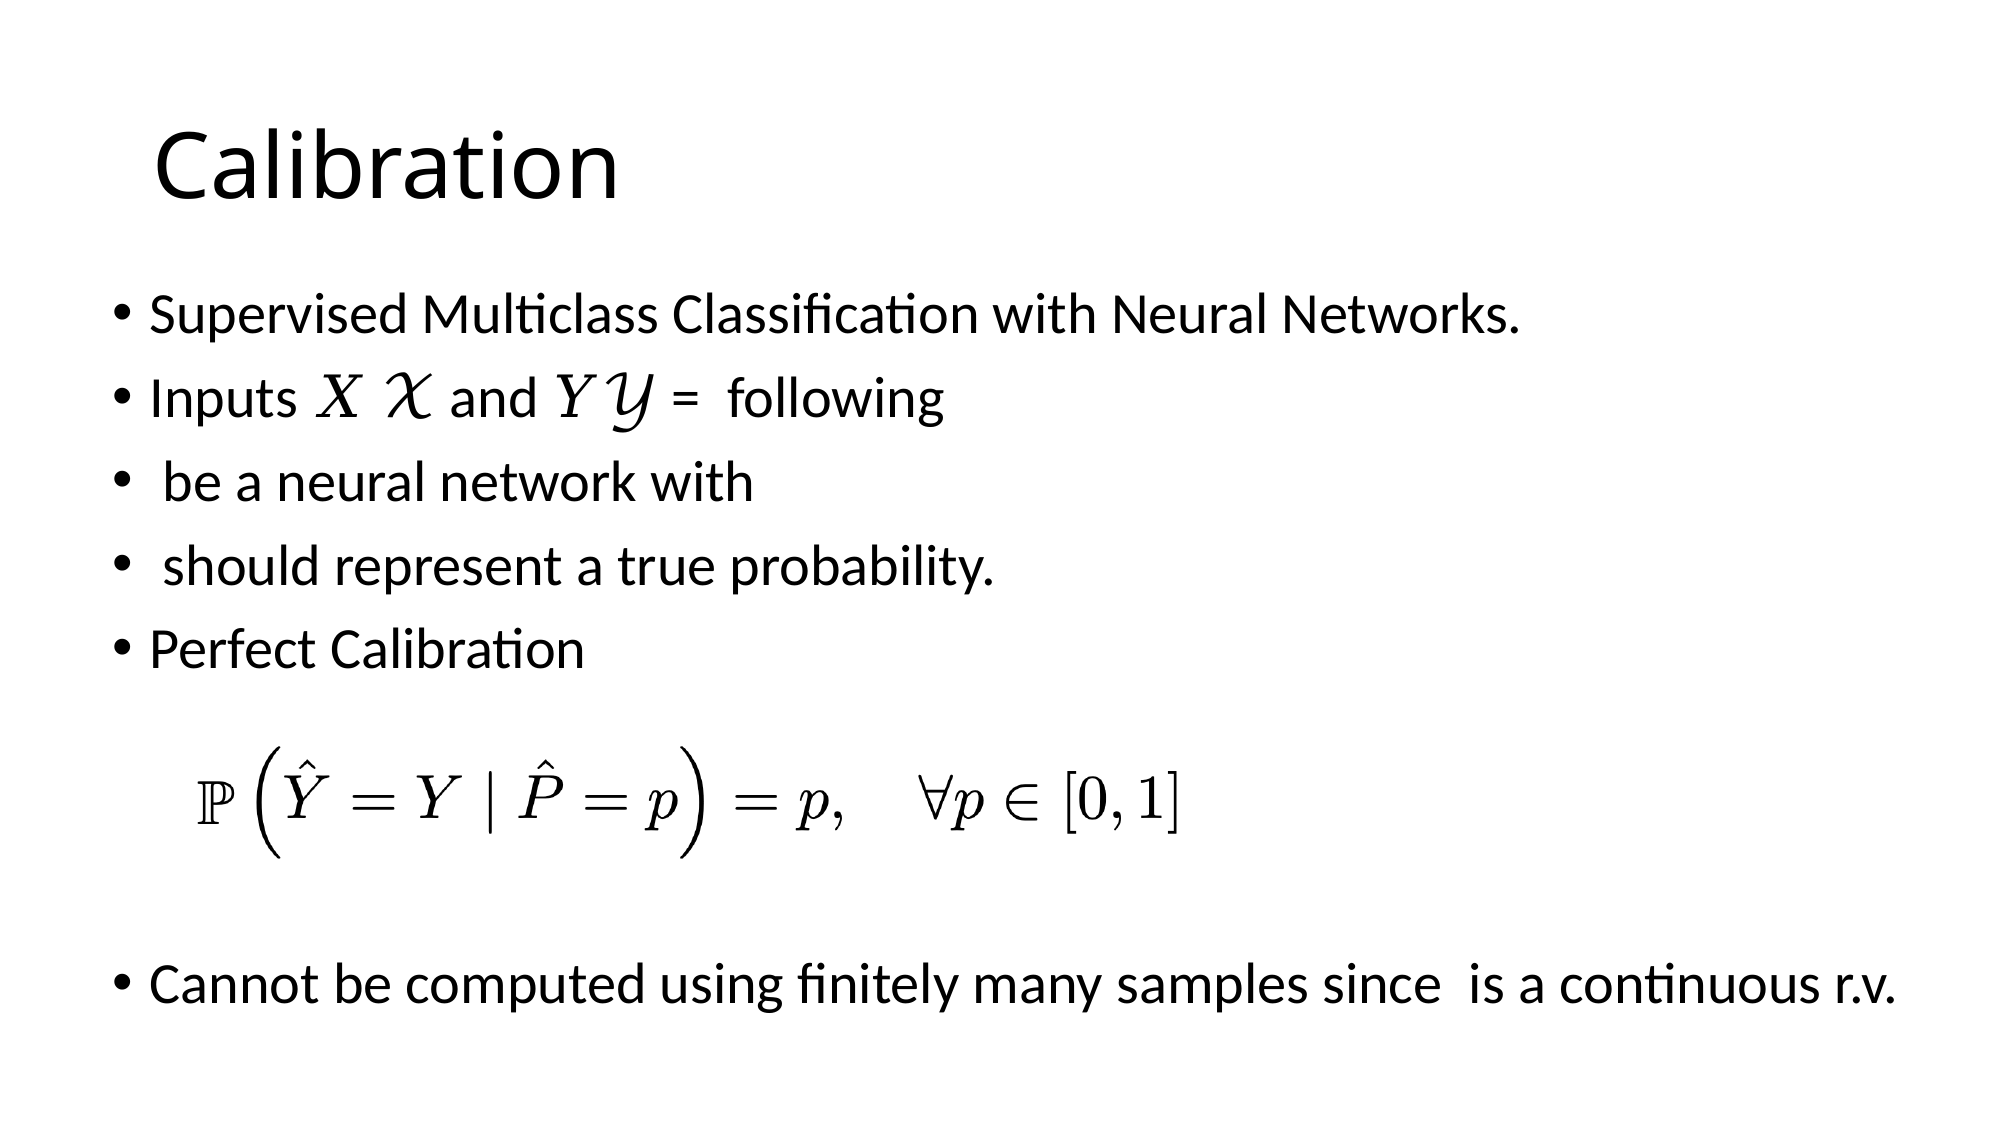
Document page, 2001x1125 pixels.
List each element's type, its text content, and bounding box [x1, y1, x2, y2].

title Calibration [137, 59, 1863, 278]
picture [182, 722, 1193, 877]
